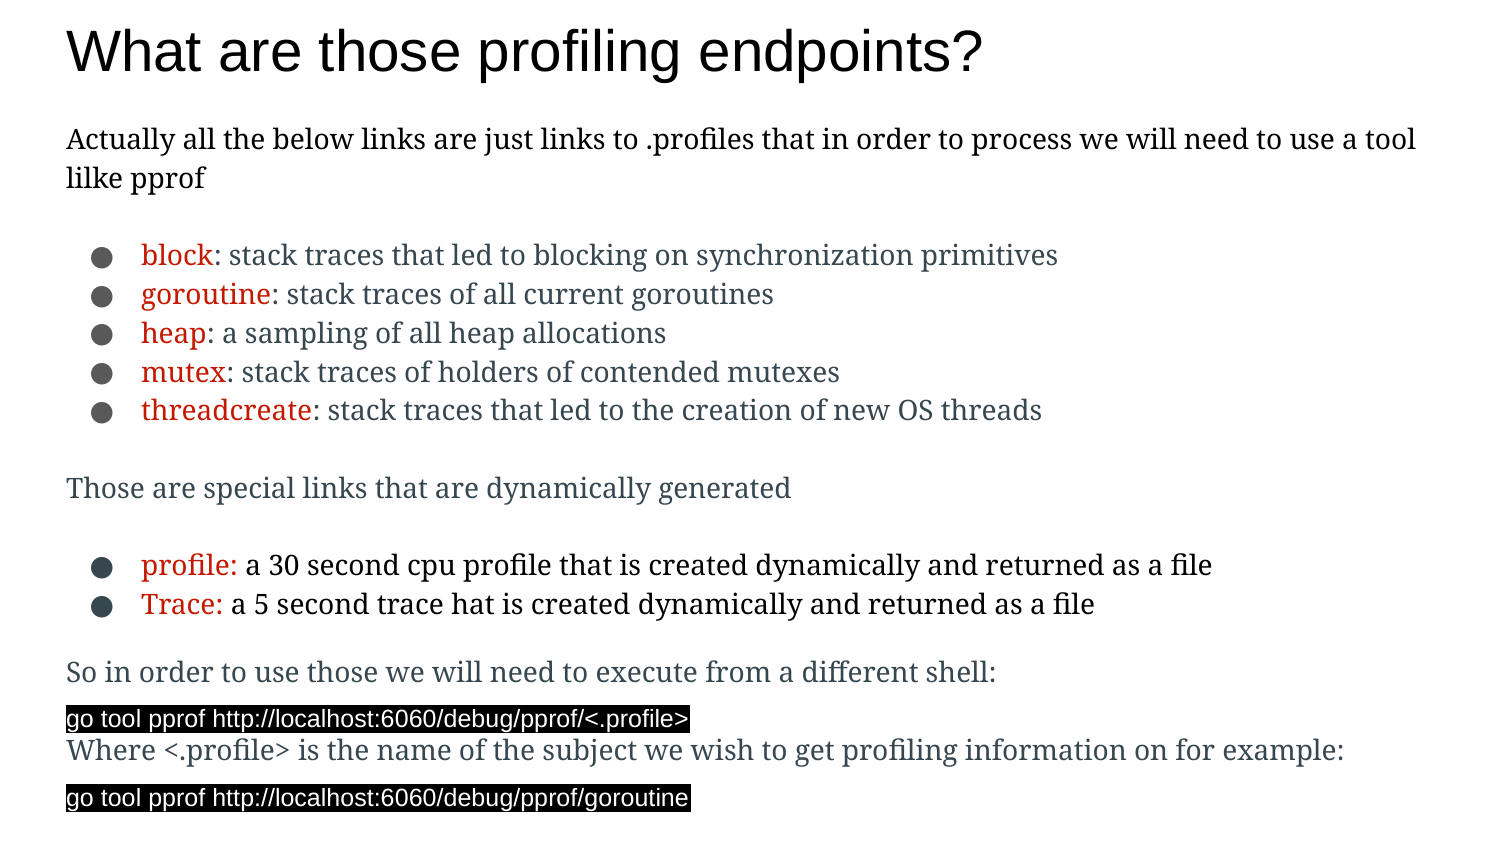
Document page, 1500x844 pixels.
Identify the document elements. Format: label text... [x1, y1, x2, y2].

title What are those profiling endpoints? [51, 0, 1449, 92]
list Actually all the below links are just links to .profiles that in order to process we will need to use a tool lilke pprof block: stack traces that led to blocking on synchronization primitives goroutine: stack traces of all current goroutines heap: a sampling of all heap allocations mutex: stack traces of holders of contended mutexes threadcreate: stack traces that led to the creation of new OS threads Those are special links that are dynamically generated profile: a 30 second cpu profile that is created dynamically and returned as a file Trace: a 5 second trace hat is created dynamically and returned as a file So in order to use those we will need to execute from a different shell: go tool pprof http://localhost:6060/debug/pprof/<.profile> Where <.profile> is the name of the subject we wish to get profiling information on for example: go tool pprof http://localhost:6060/debug/pprof/goroutine [51, 101, 1449, 817]
